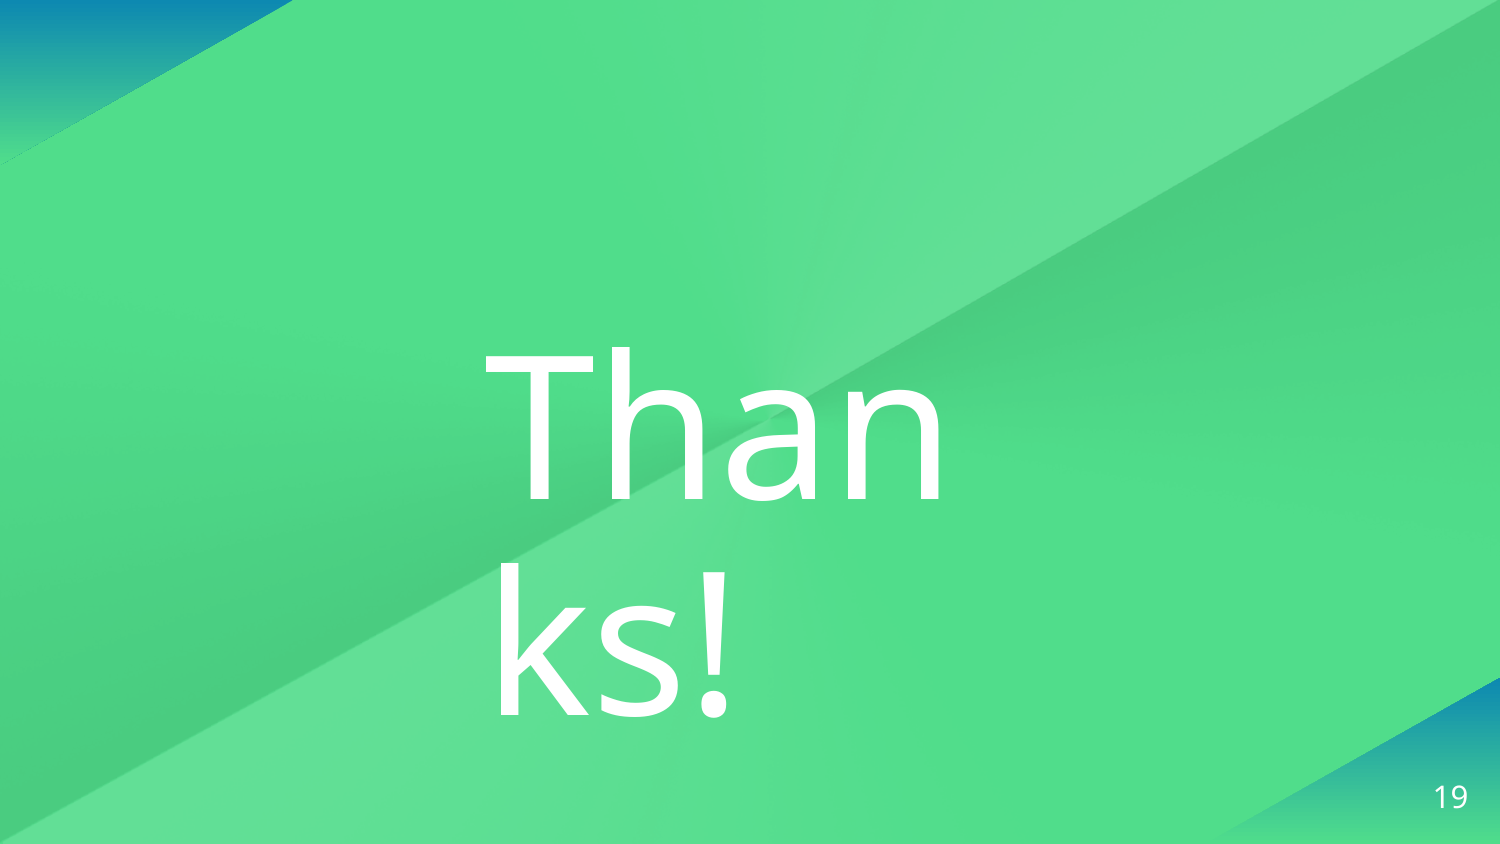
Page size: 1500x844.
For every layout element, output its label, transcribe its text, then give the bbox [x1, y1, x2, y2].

slide_number 19 [1378, 766, 1469, 832]
text_box Thanks! [484, 326, 1017, 518]
